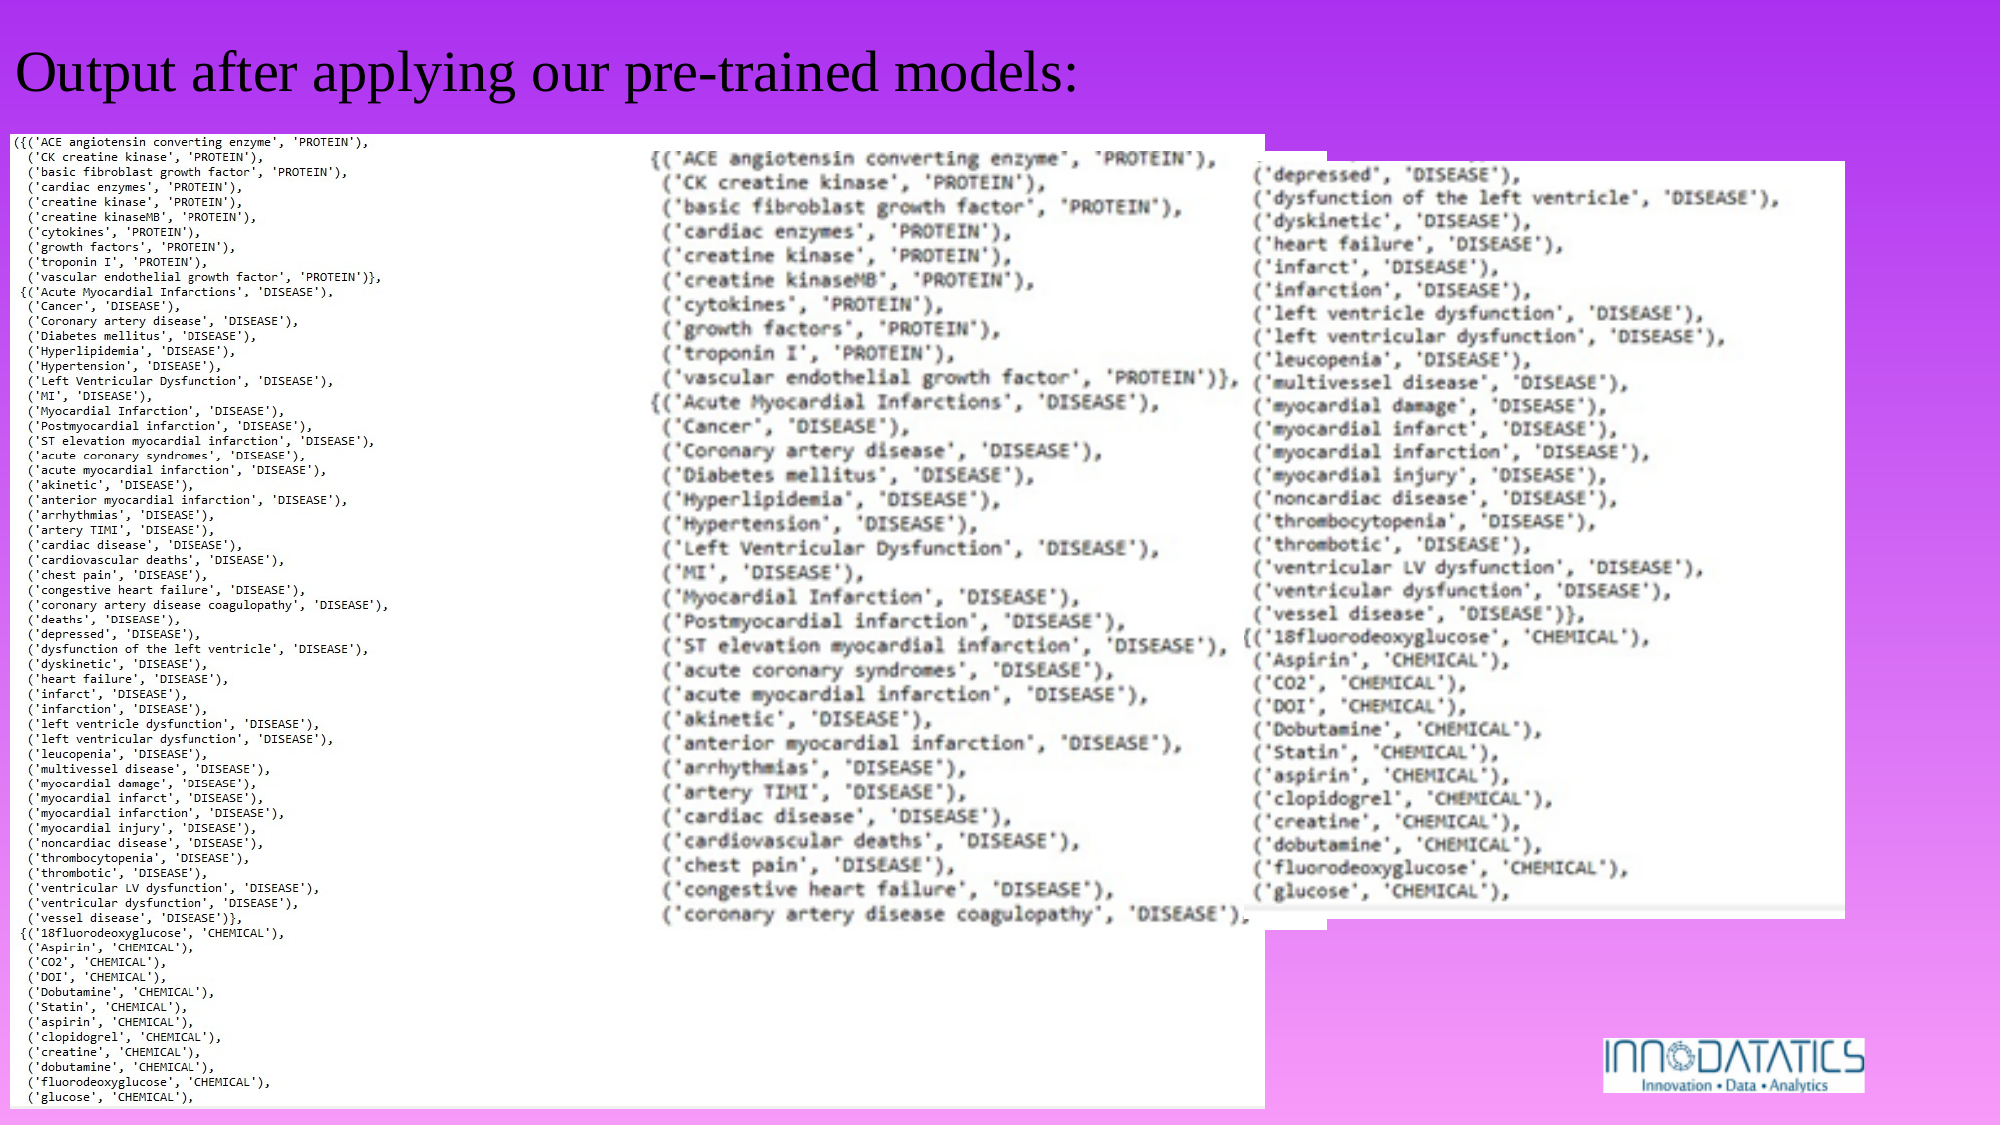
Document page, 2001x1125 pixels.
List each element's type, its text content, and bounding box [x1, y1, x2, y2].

picture [649, 151, 1845, 930]
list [10, 134, 1265, 1109]
picture [1603, 1038, 1865, 1093]
title Output after applying our pre-trained models: [0, 0, 1625, 152]
